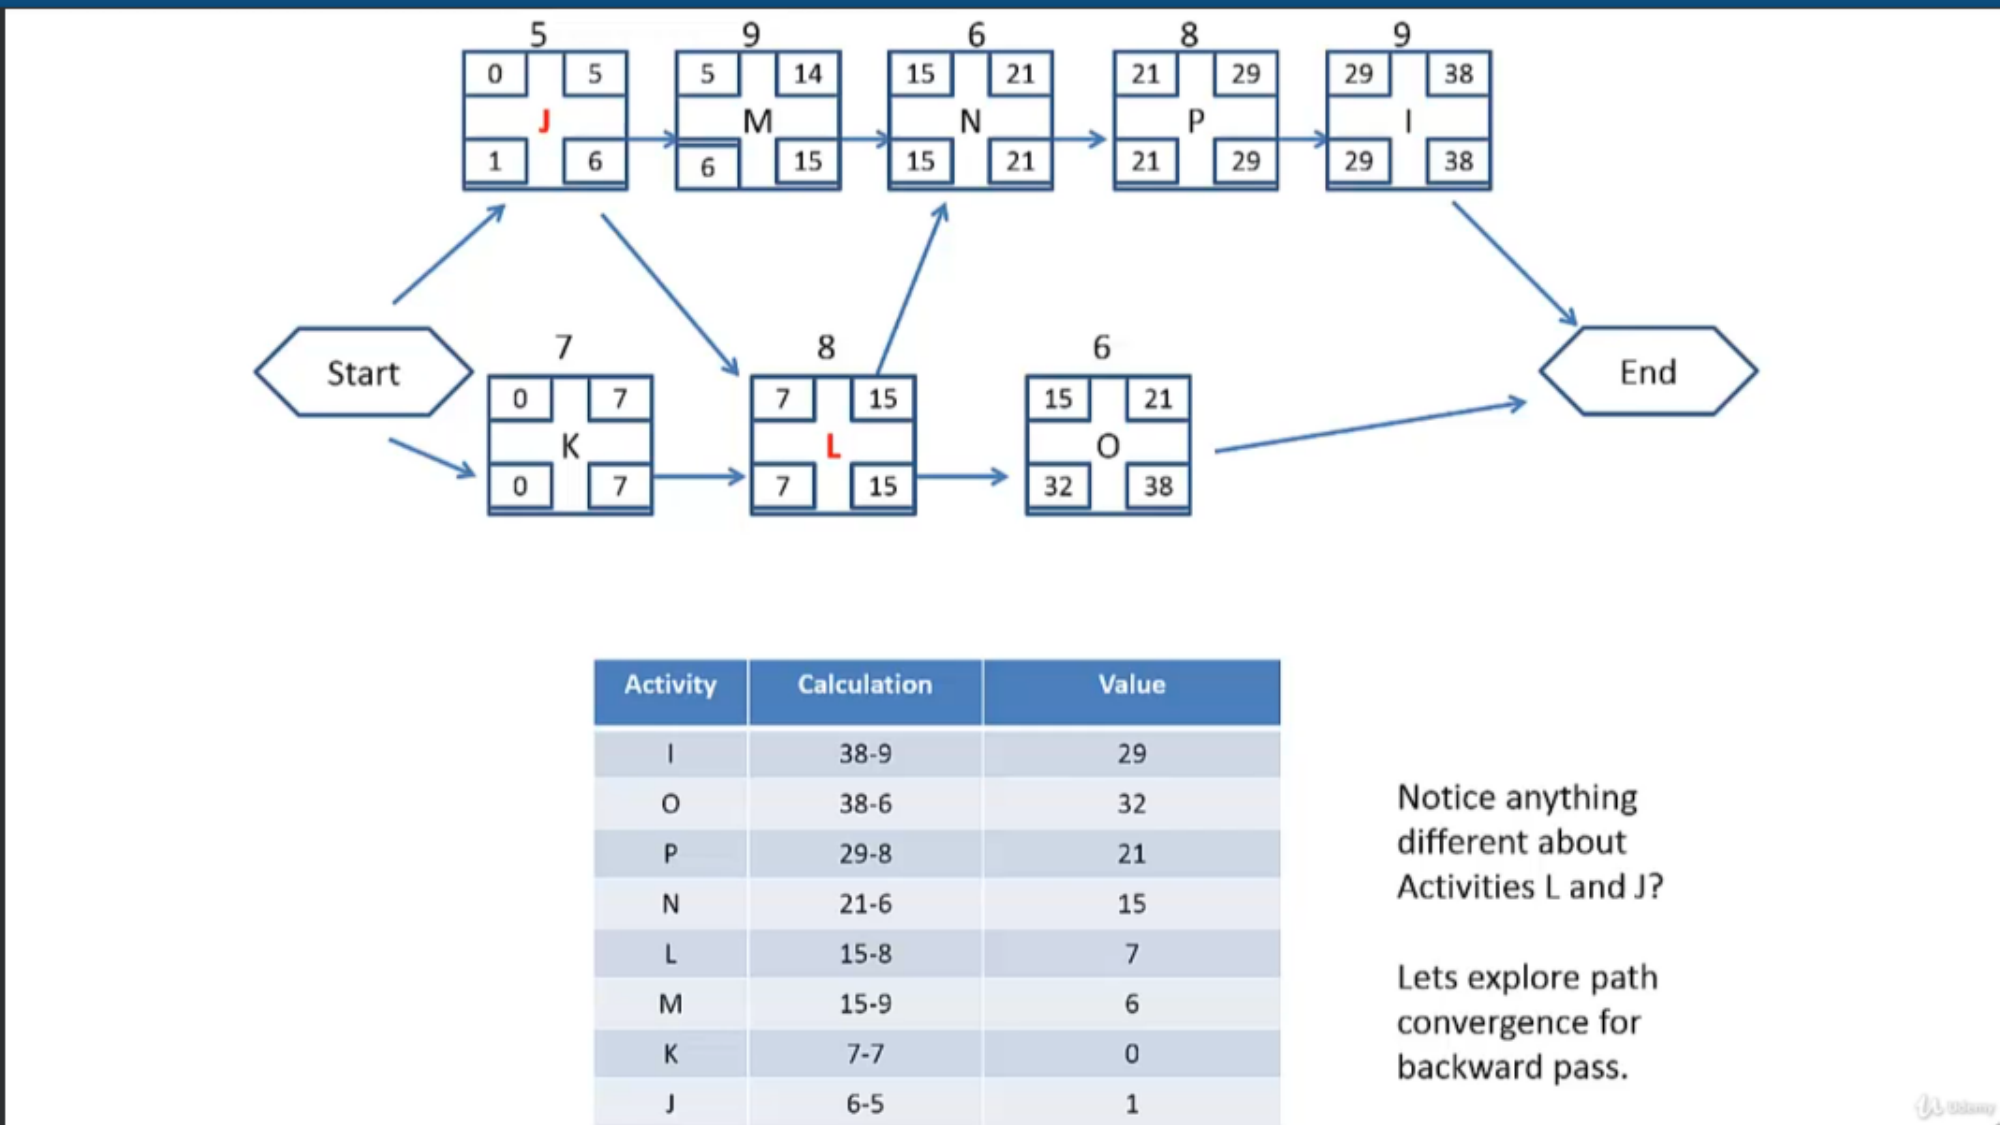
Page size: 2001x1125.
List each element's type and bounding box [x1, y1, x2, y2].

list [0, 0, 2000, 1125]
